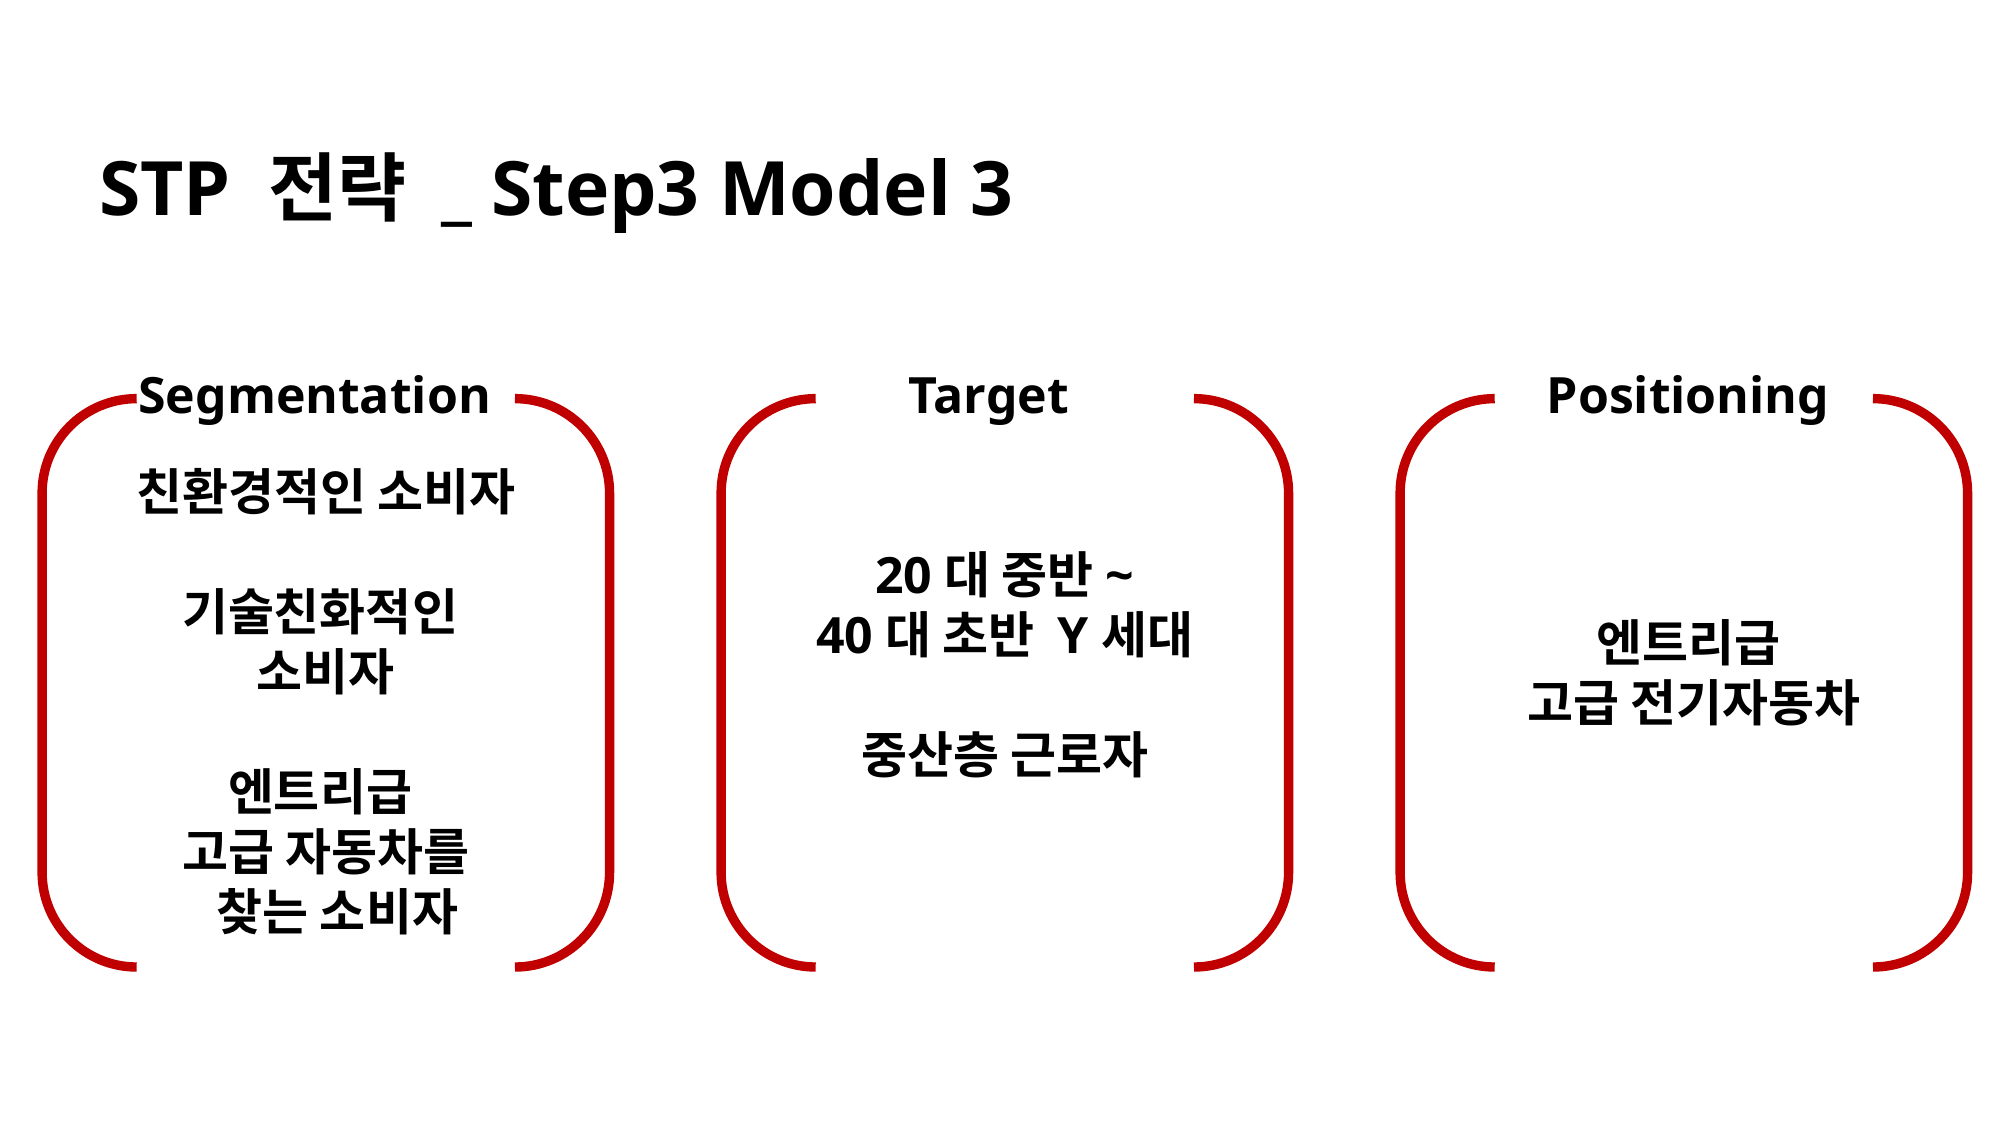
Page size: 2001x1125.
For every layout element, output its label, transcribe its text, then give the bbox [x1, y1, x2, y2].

text_box [721, 398, 816, 968]
text_box [79, 948, 137, 968]
text_box 엔트리급 고급 전기자동차 [1520, 604, 1869, 740]
text_box [1193, 398, 1289, 968]
text_box [1400, 398, 1495, 968]
text_box [1872, 398, 1968, 968]
text_box 20대 중반~ 40대 초반 Y세대 중산층 근로자 [808, 536, 1201, 792]
text_box [514, 948, 572, 968]
text_box STP 전략 _ Step3 Model 3 [91, 133, 1041, 238]
text_box 친환경적인 소비자 기술친화적인 소비자 엔트리급 고급 자동차를 찾는 소비자 [0, 392, 699, 948]
text_box Positioning [1539, 355, 1838, 431]
text_box Segmentation [130, 355, 499, 392]
text_box Target [901, 355, 1077, 431]
